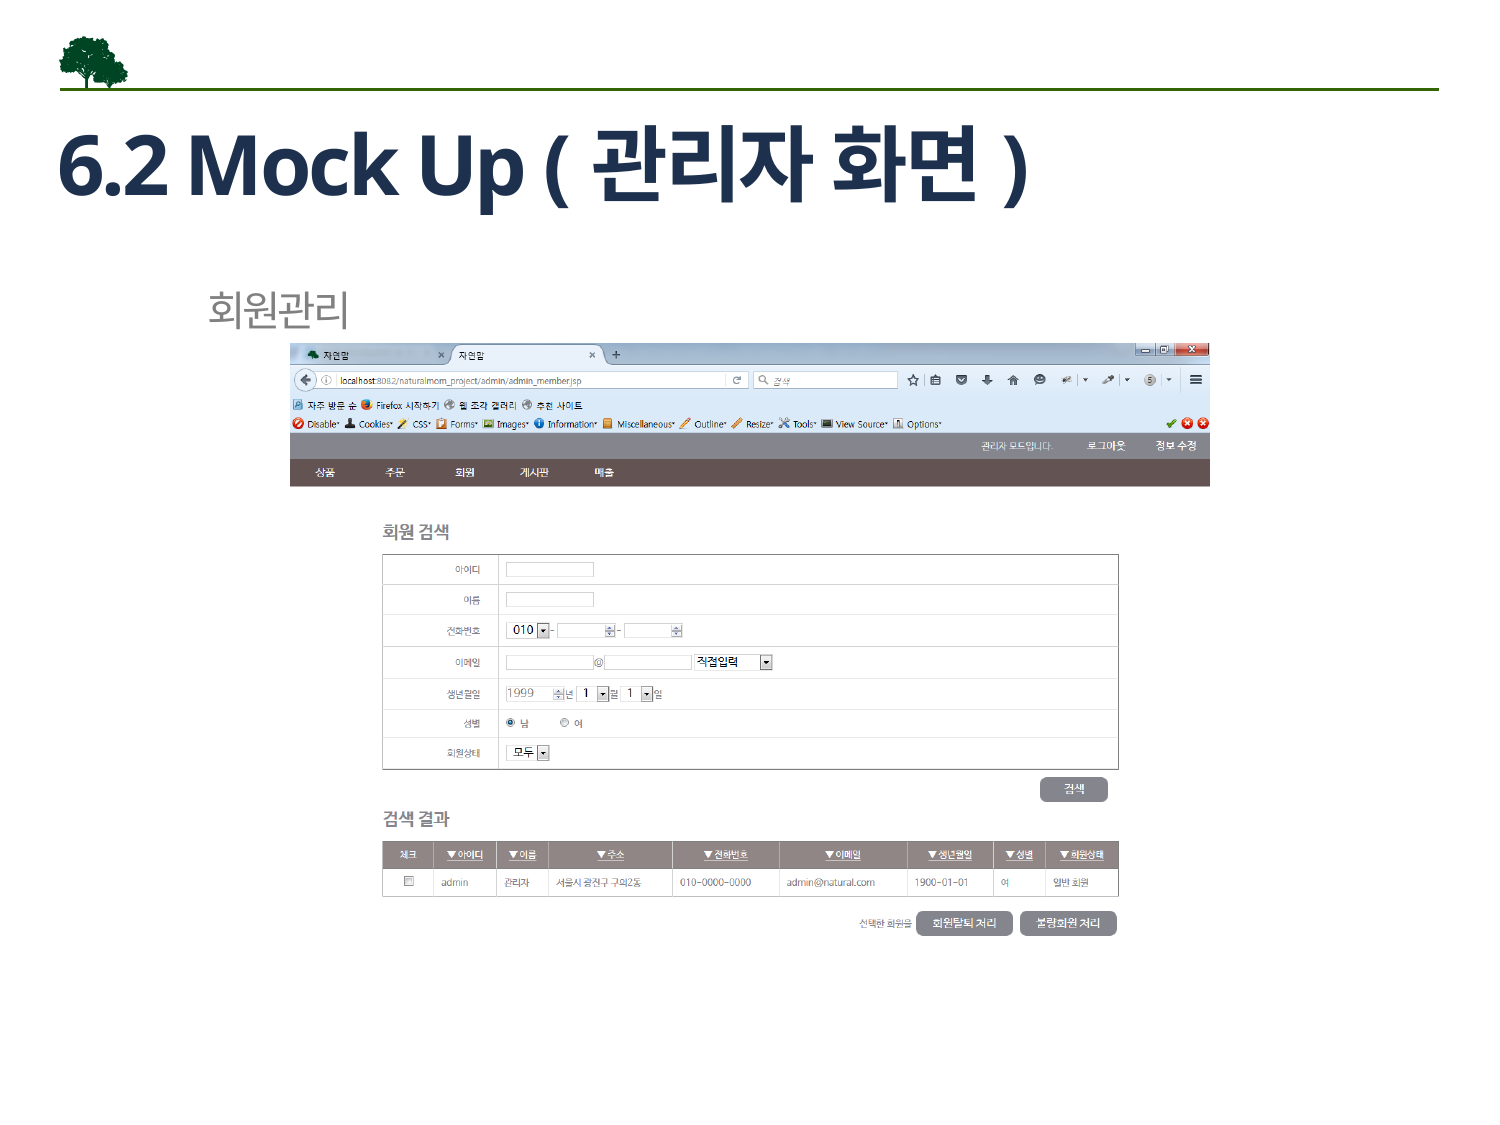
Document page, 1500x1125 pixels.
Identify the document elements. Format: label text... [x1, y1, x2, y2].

text_box 6.2 Mock Up (관리자 화면) [42, 87, 1416, 238]
picture [290, 343, 1210, 1050]
picture [50, 22, 134, 87]
text_box 회원관리 [192, 274, 1222, 344]
